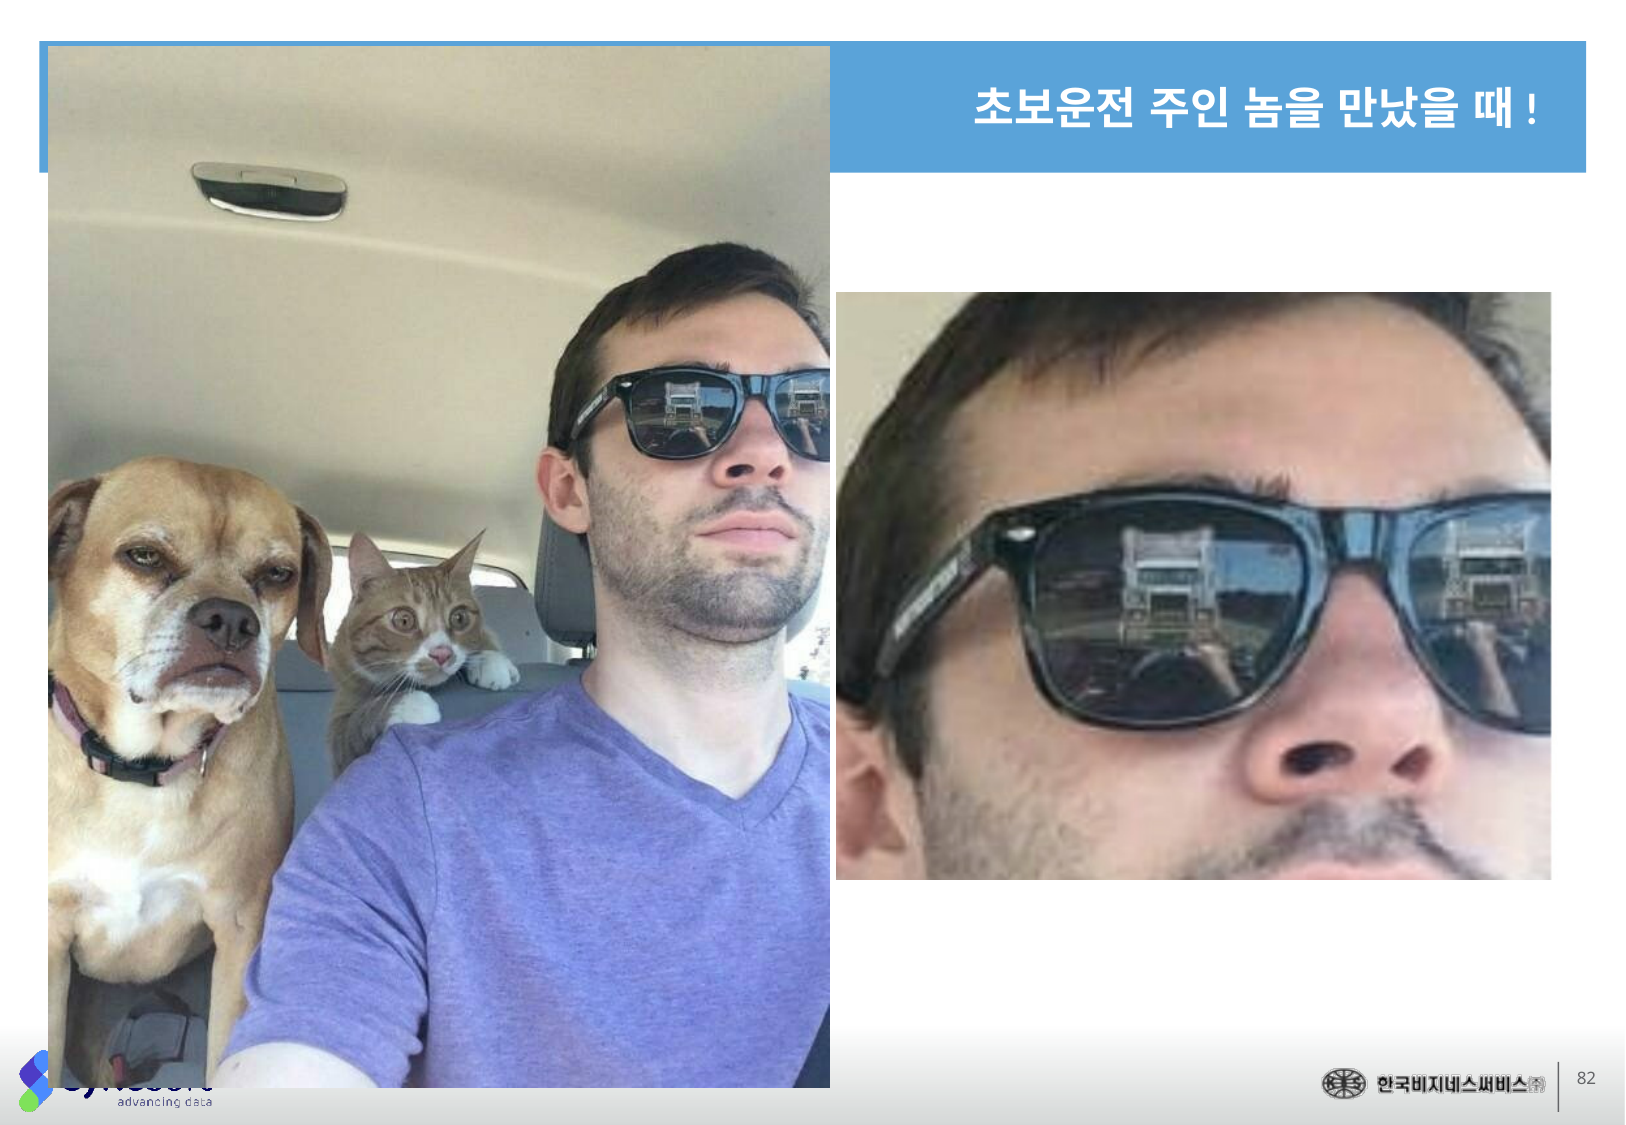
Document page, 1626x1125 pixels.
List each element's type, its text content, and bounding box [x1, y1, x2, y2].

picture [836, 292, 1558, 880]
text_box 초보운전 주인 놈을 만났을 때! [830, 47, 1579, 166]
picture [0, 46, 1625, 1125]
